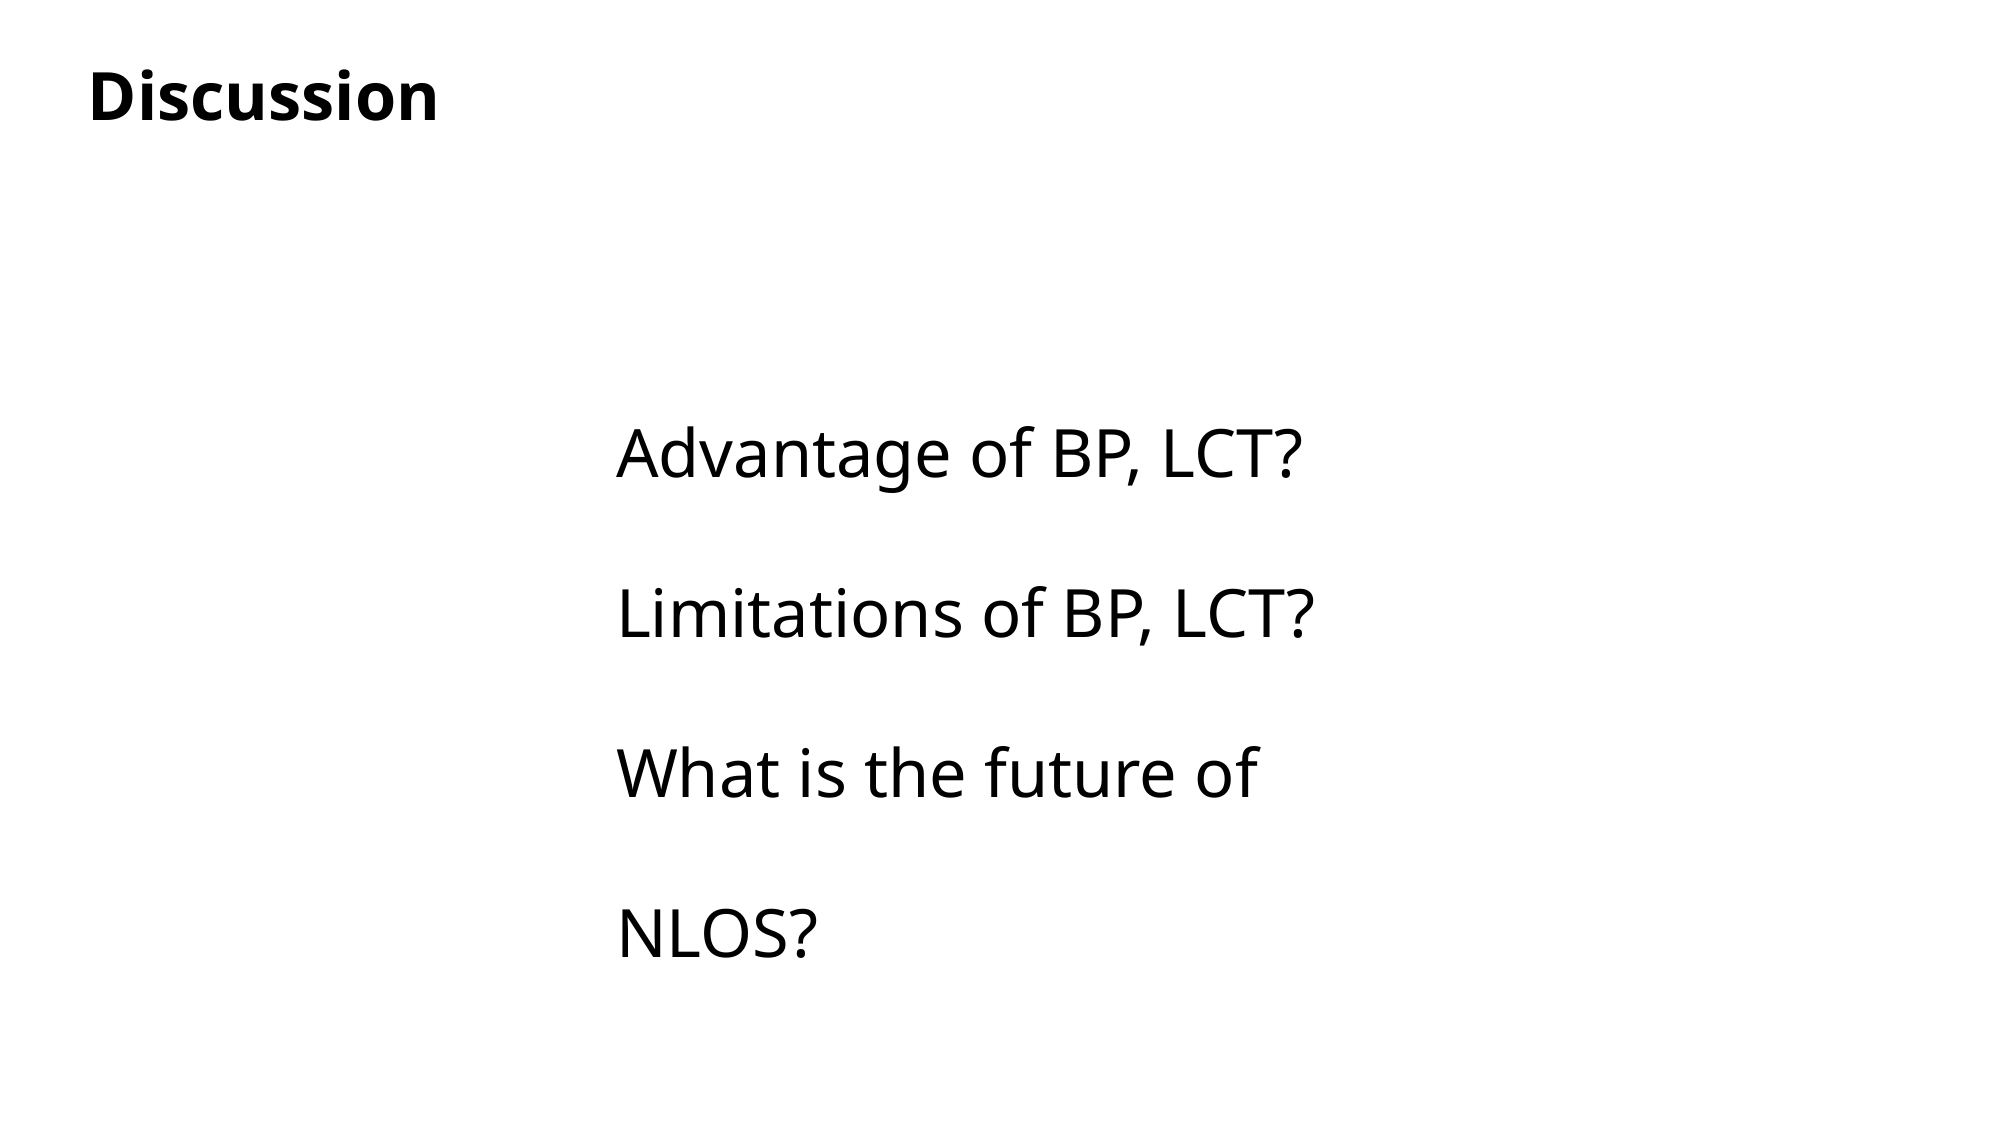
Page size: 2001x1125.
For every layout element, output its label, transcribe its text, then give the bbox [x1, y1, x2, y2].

text_box Advantage of BP, LCT? Limitations of BP, LCT? What is the future of NLOS? [601, 323, 1461, 979]
text_box Discussion [72, 46, 933, 142]
